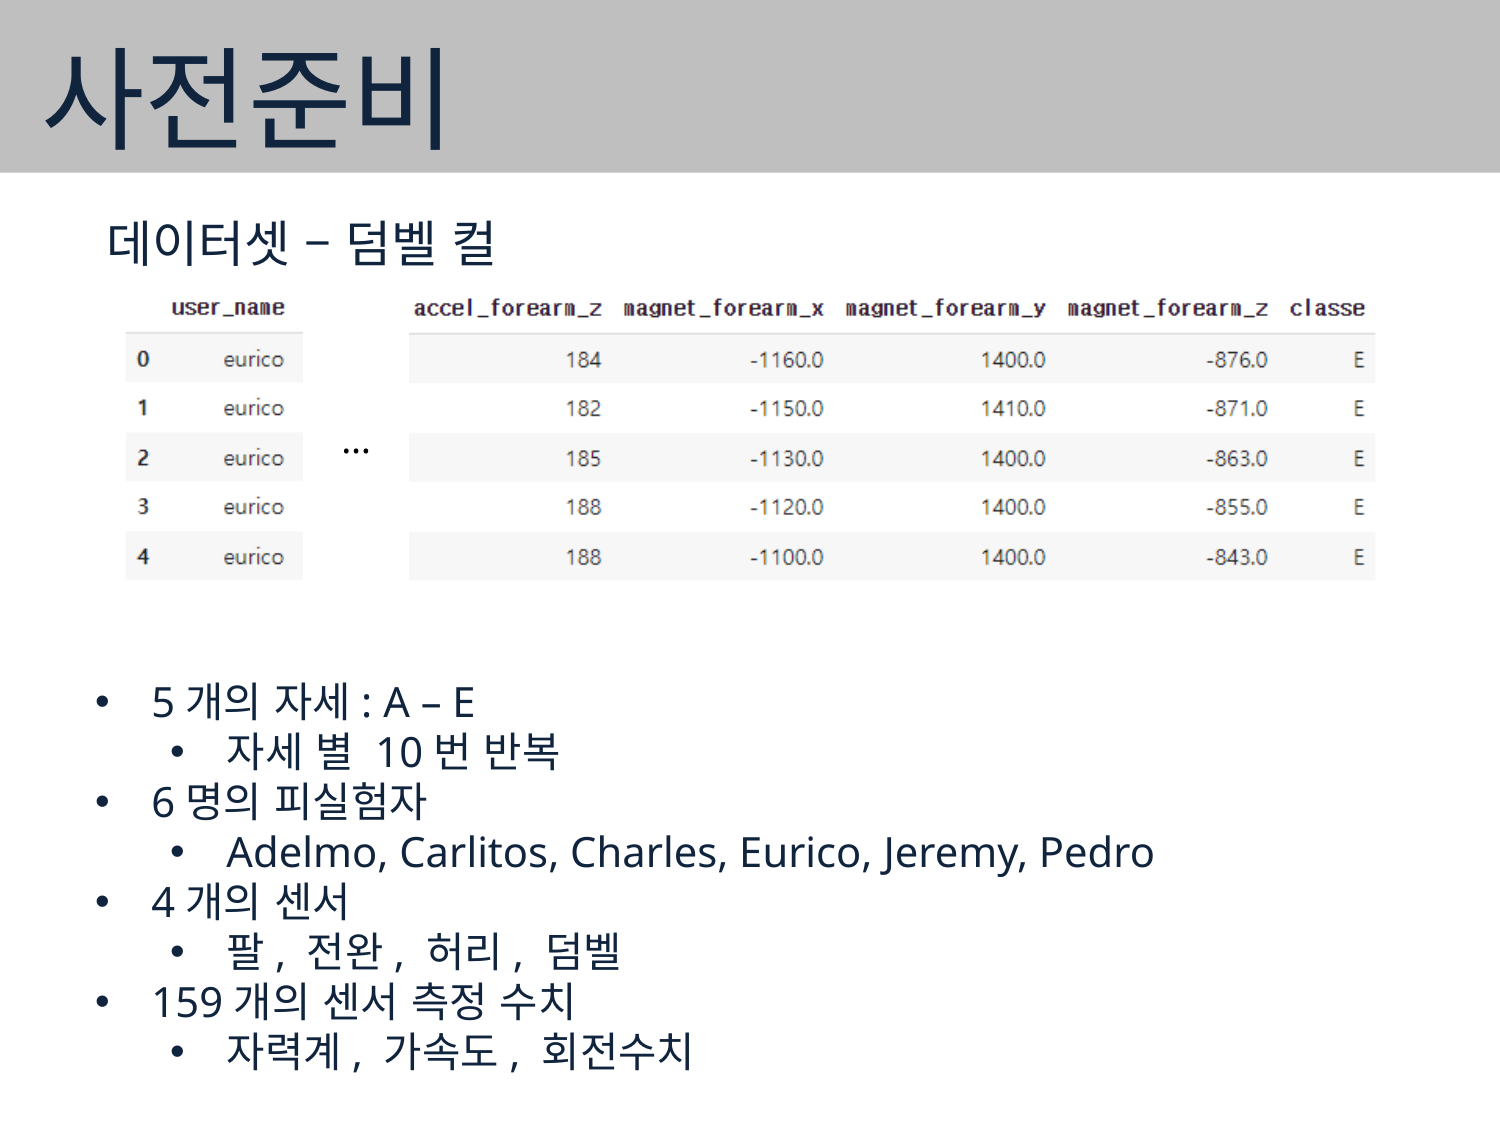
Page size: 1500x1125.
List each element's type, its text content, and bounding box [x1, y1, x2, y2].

text_box 데이터셋 – 덤벨 컬 [91, 204, 513, 280]
text_box 사전준비 [26, 21, 470, 171]
text_box [0, 0, 1500, 175]
text_box 5개의 자세: A – E 자세 별 10번 반복 6명의 피실험자 Adelmo, Carlitos, Charles, Eurico, Jeremy, Pedro 4개의 센서 팔, 전완, 허리, 덤벨 159개의 센서 측정 수치 자력계, 가속도, 회전수치 [80, 668, 1171, 1084]
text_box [111, 280, 1389, 599]
